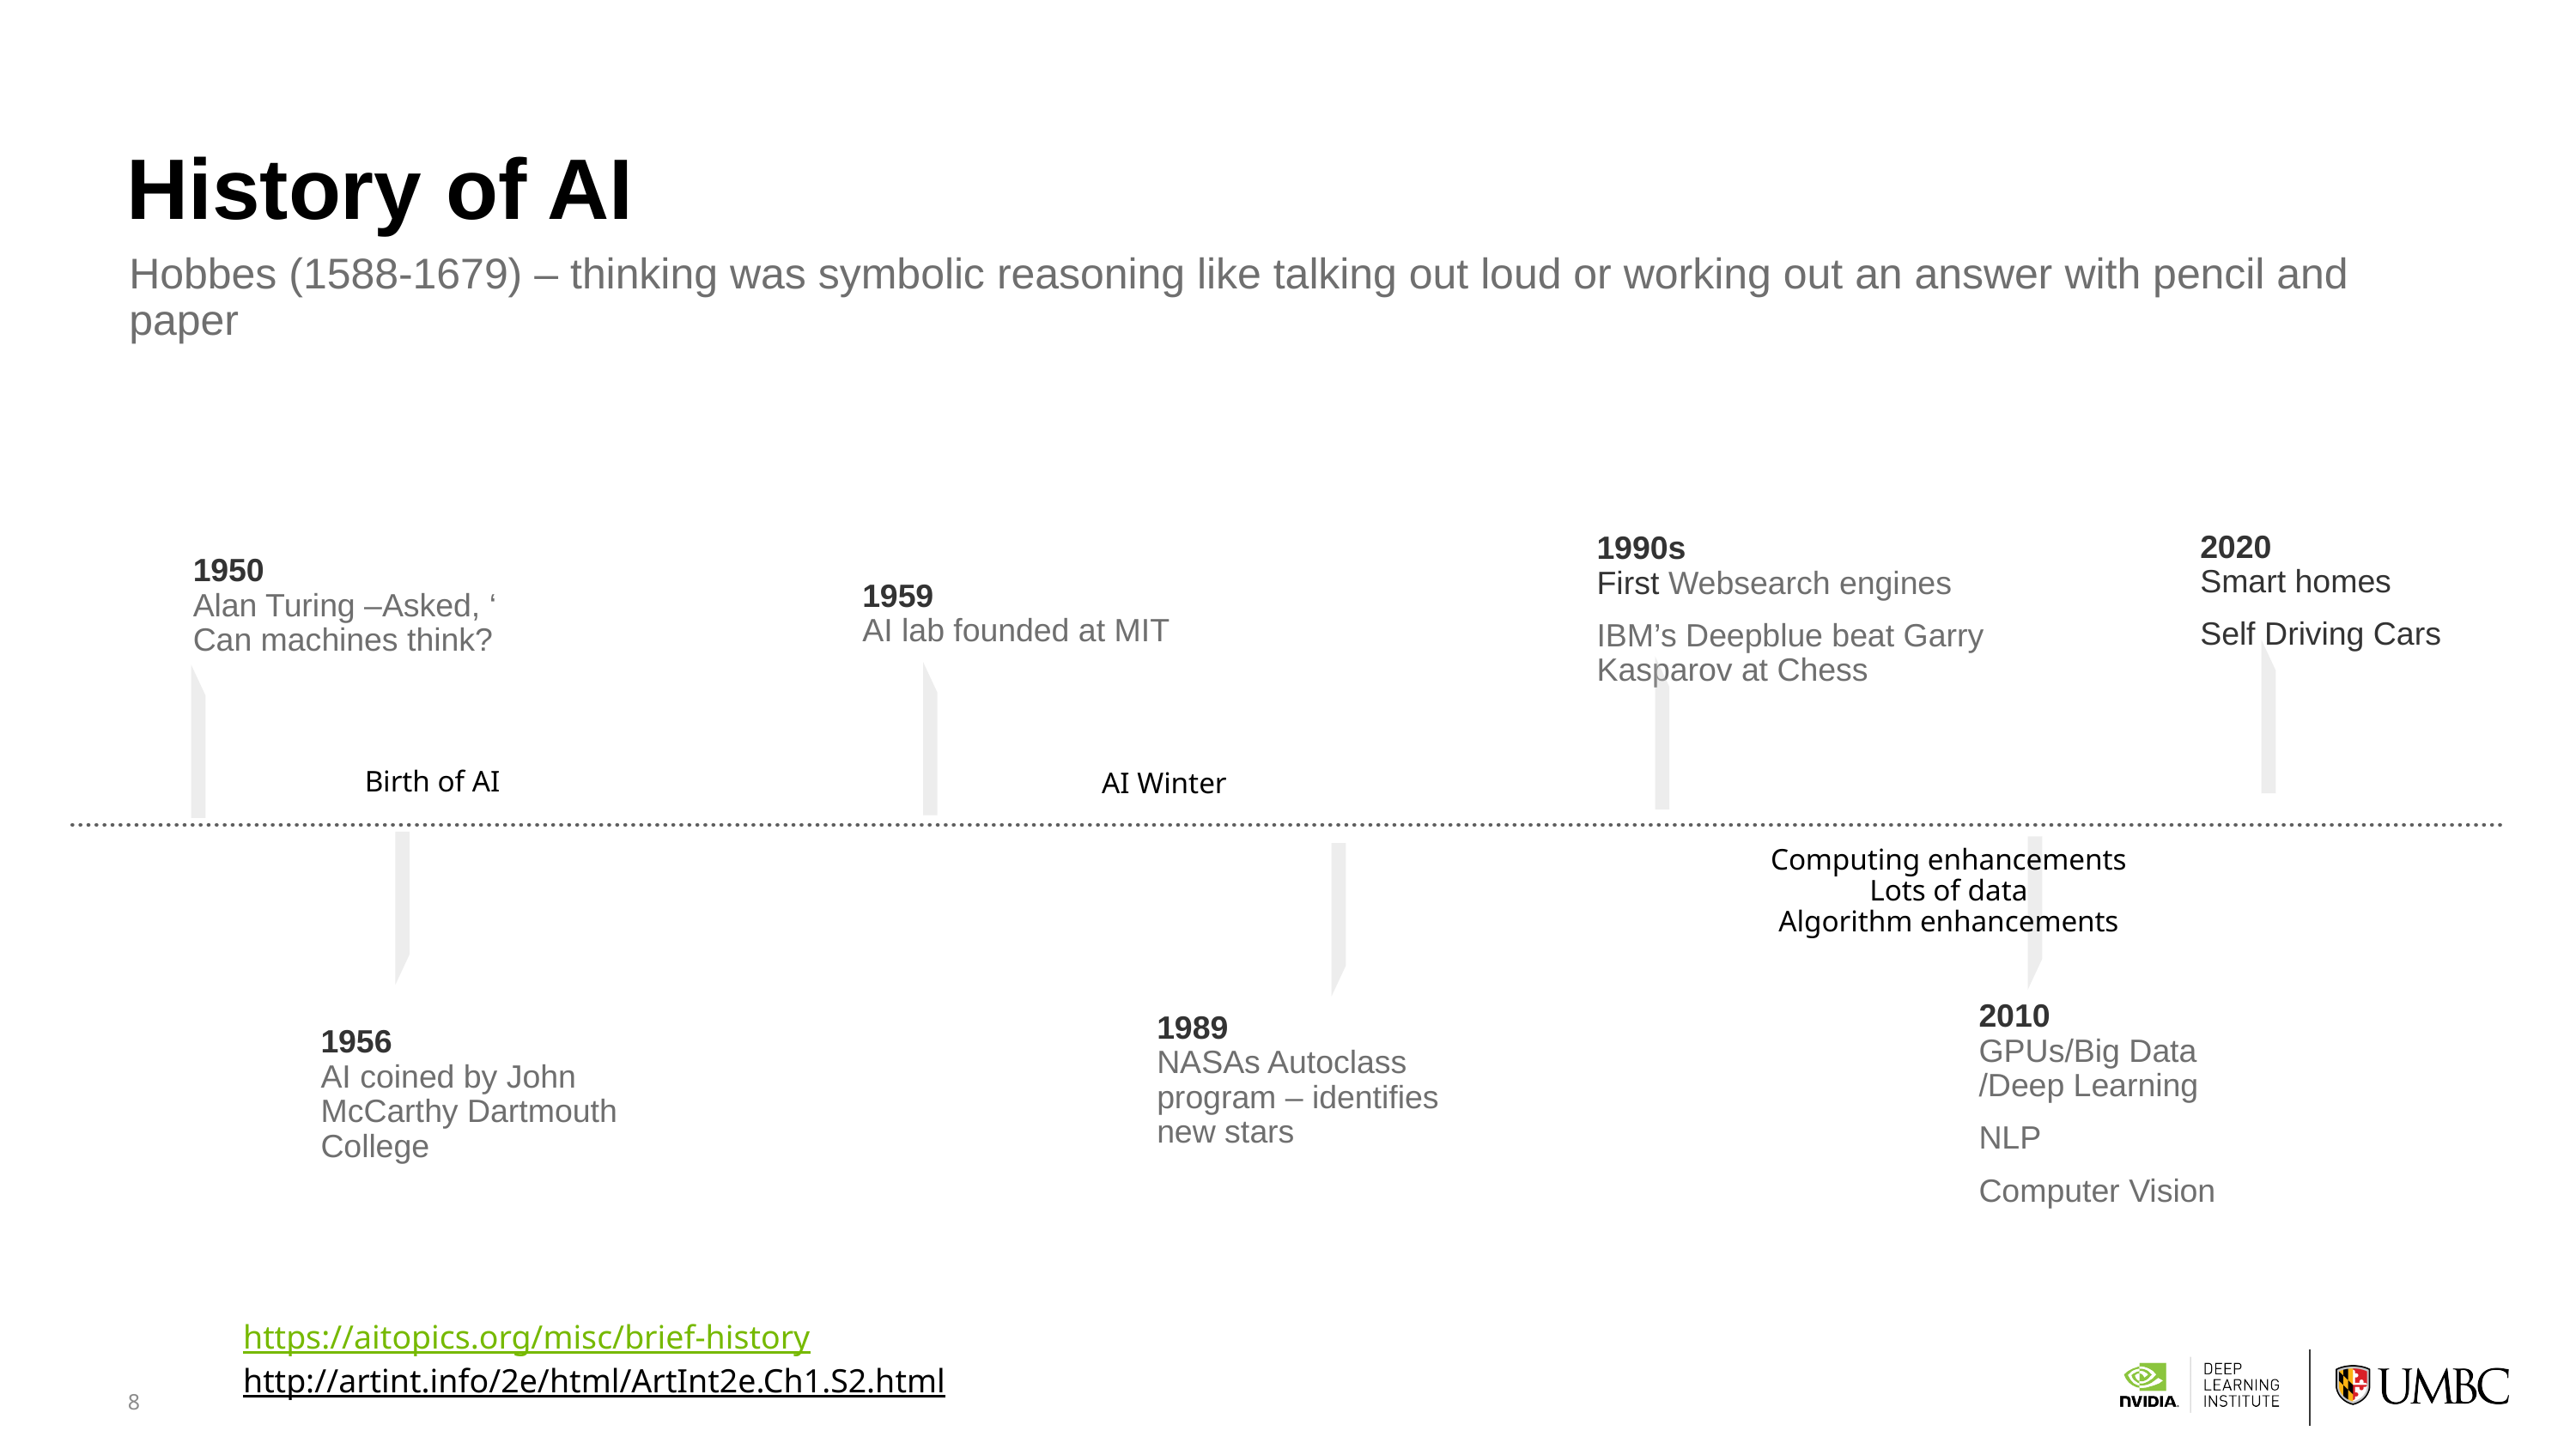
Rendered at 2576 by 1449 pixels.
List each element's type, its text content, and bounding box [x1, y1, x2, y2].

list Hobbes (1588-1679) – thinking was symbolic reasoning like talking out loud or working out an answer with pencil and paper [116, 245, 2459, 369]
title History of AI [113, 105, 2457, 245]
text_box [72, 524, 2503, 1173]
text_box 2010 GPUs/Big Data /Deep Learning NLP Computer Vision [1965, 1182, 2276, 1216]
picture [2100, 1343, 2299, 1427]
text_box https://aitopics.org/misc/brief-history http://artint.info/2e/html/ArtInt2e.Ch1.S2.html [228, 1309, 1520, 1412]
picture [2336, 1365, 2509, 1405]
